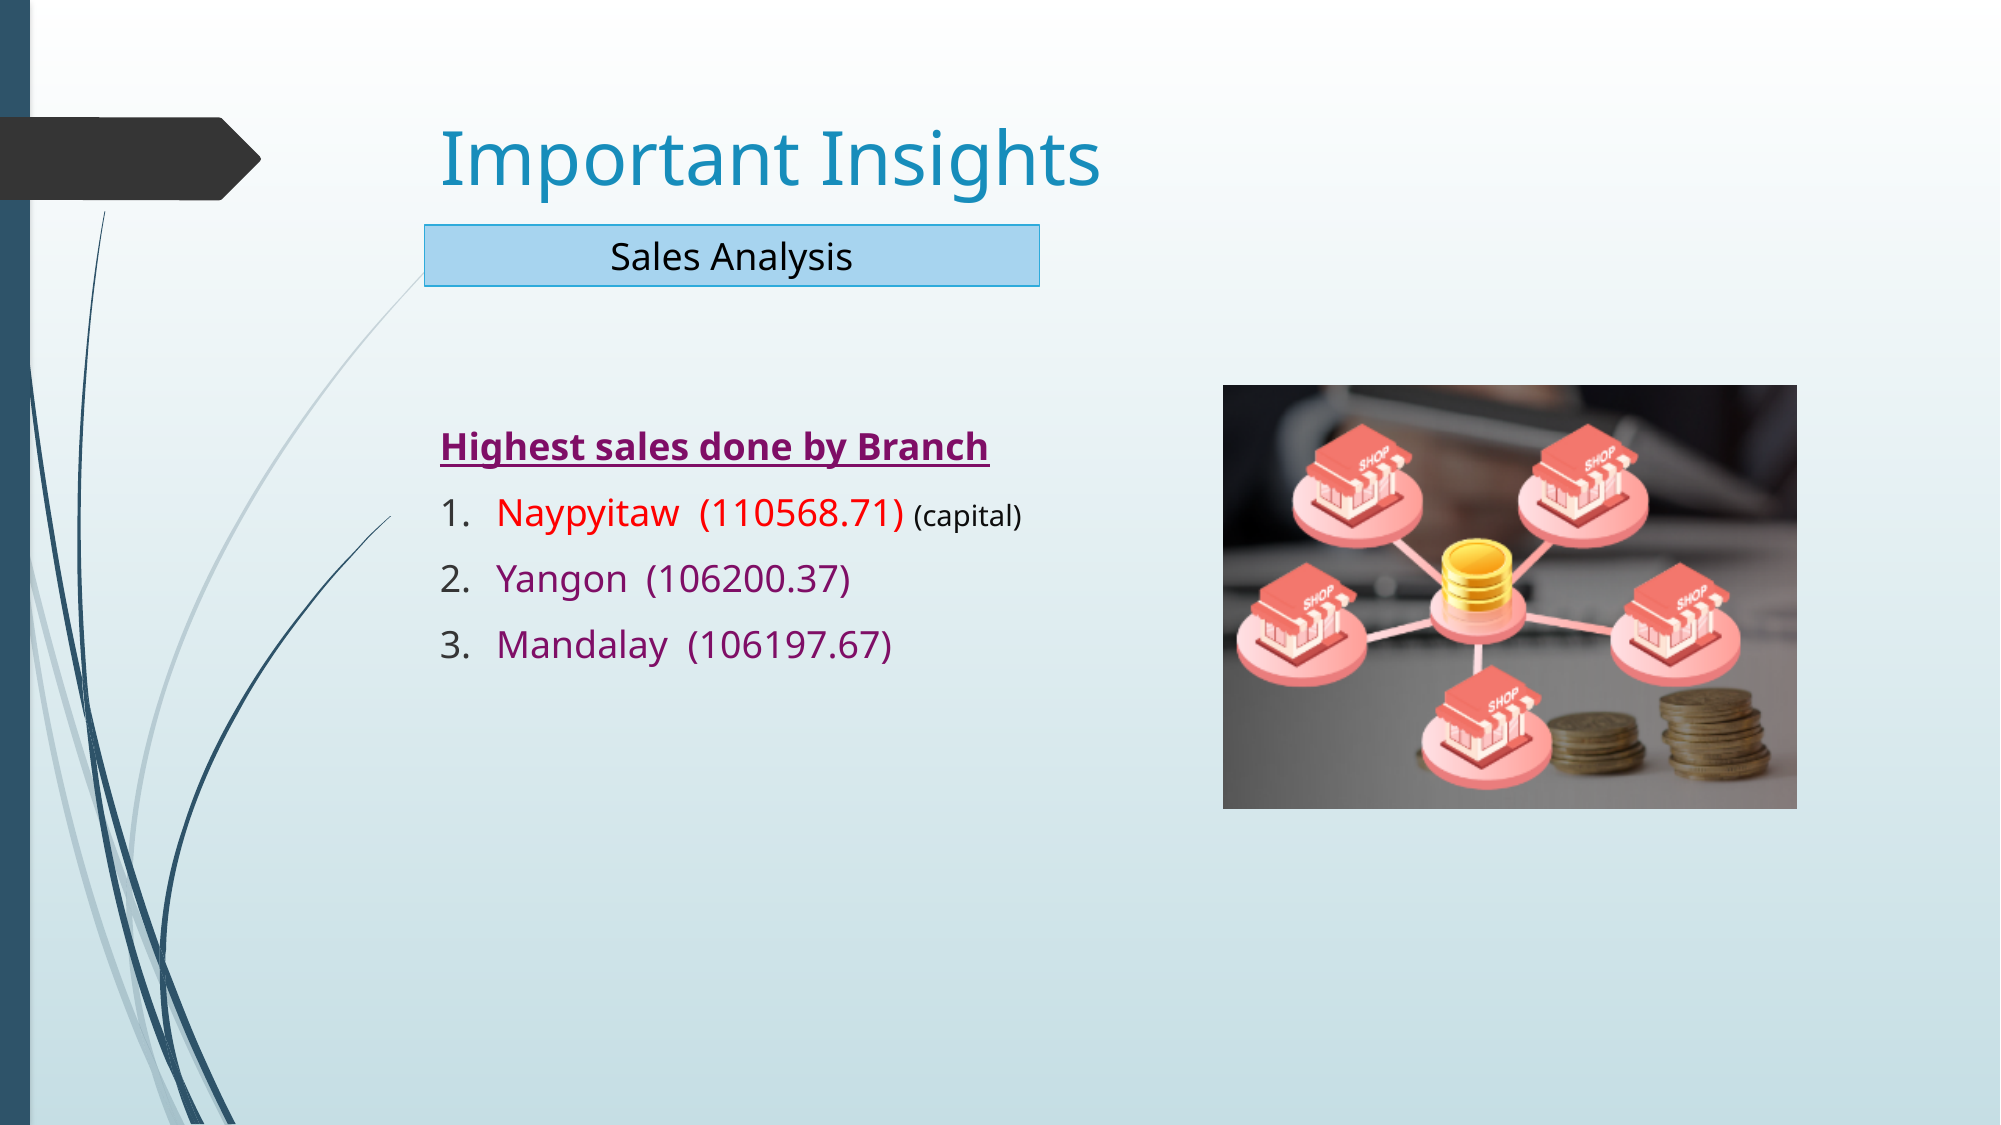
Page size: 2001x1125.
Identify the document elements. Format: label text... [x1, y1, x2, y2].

text_box Sales Analysis [424, 224, 1040, 287]
list Highest sales done by Branch Naypyitaw (110568.71) (capital) Yangon (106200.37) Mandalay (106197.67) [424, 350, 1133, 970]
title Important Insights [425, 102, 1888, 313]
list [1223, 385, 1798, 810]
